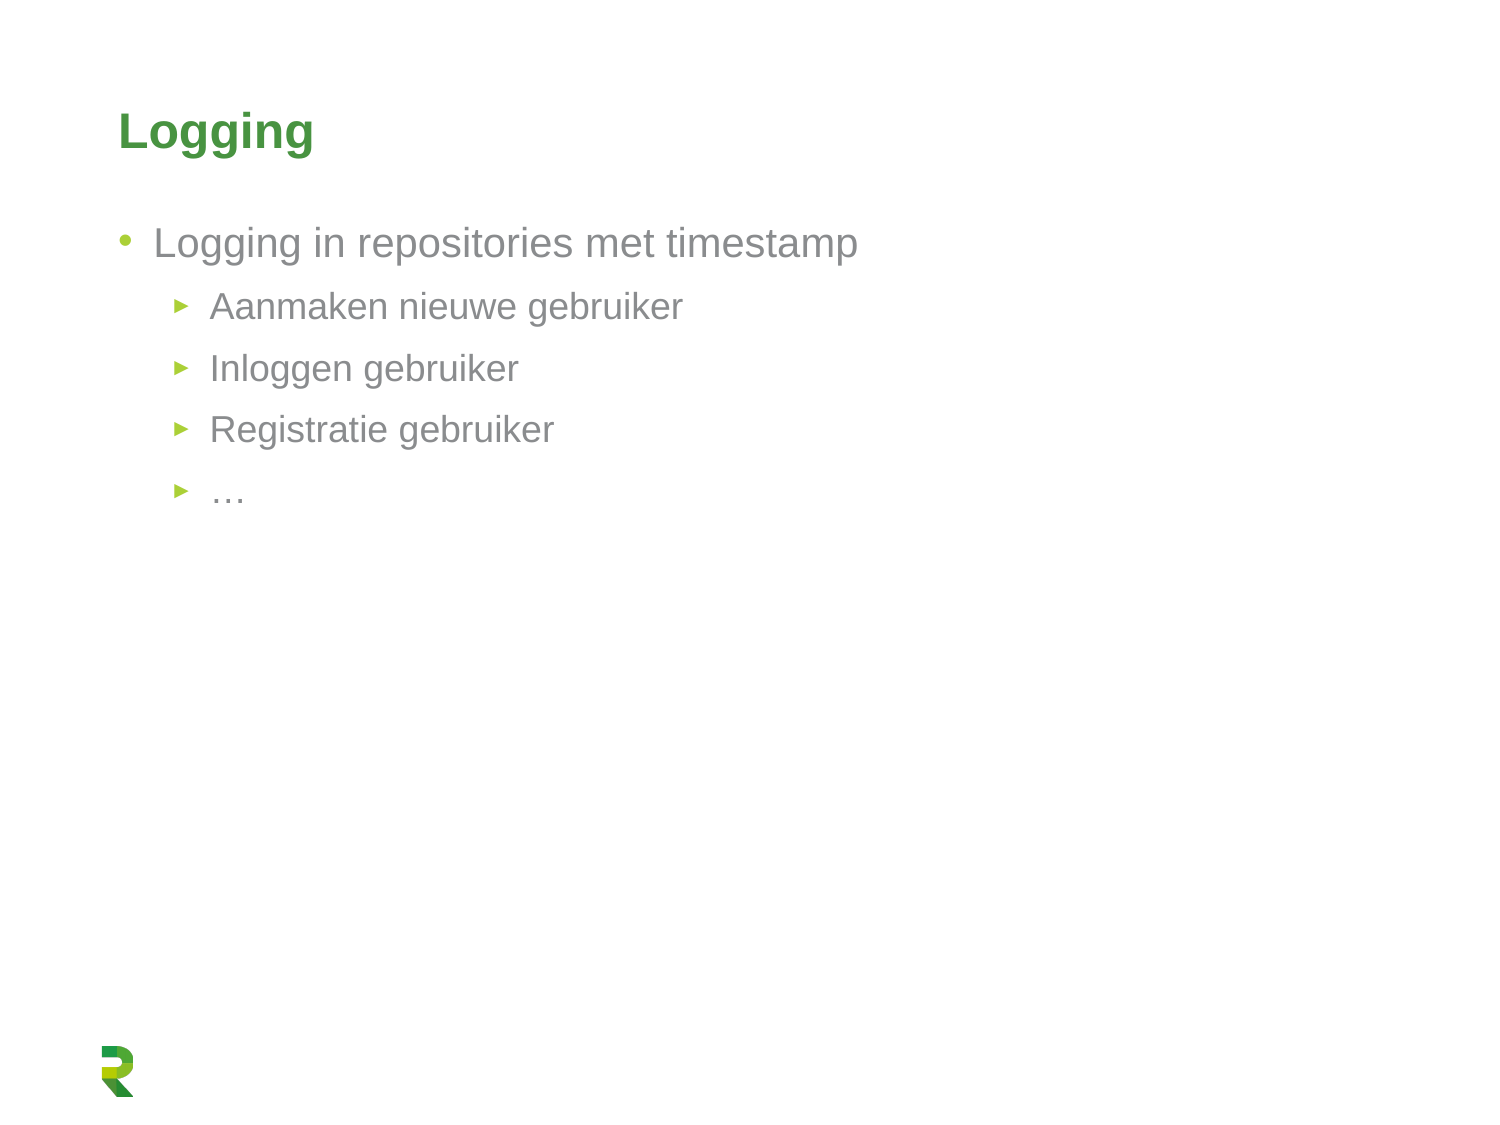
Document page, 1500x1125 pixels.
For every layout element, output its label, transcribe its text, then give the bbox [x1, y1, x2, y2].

title Logging [103, 59, 1397, 197]
list Logging in repositories met timestamp Aanmaken nieuwe gebruiker Inloggen gebruiker Registratie gebruiker … [103, 208, 1397, 1035]
